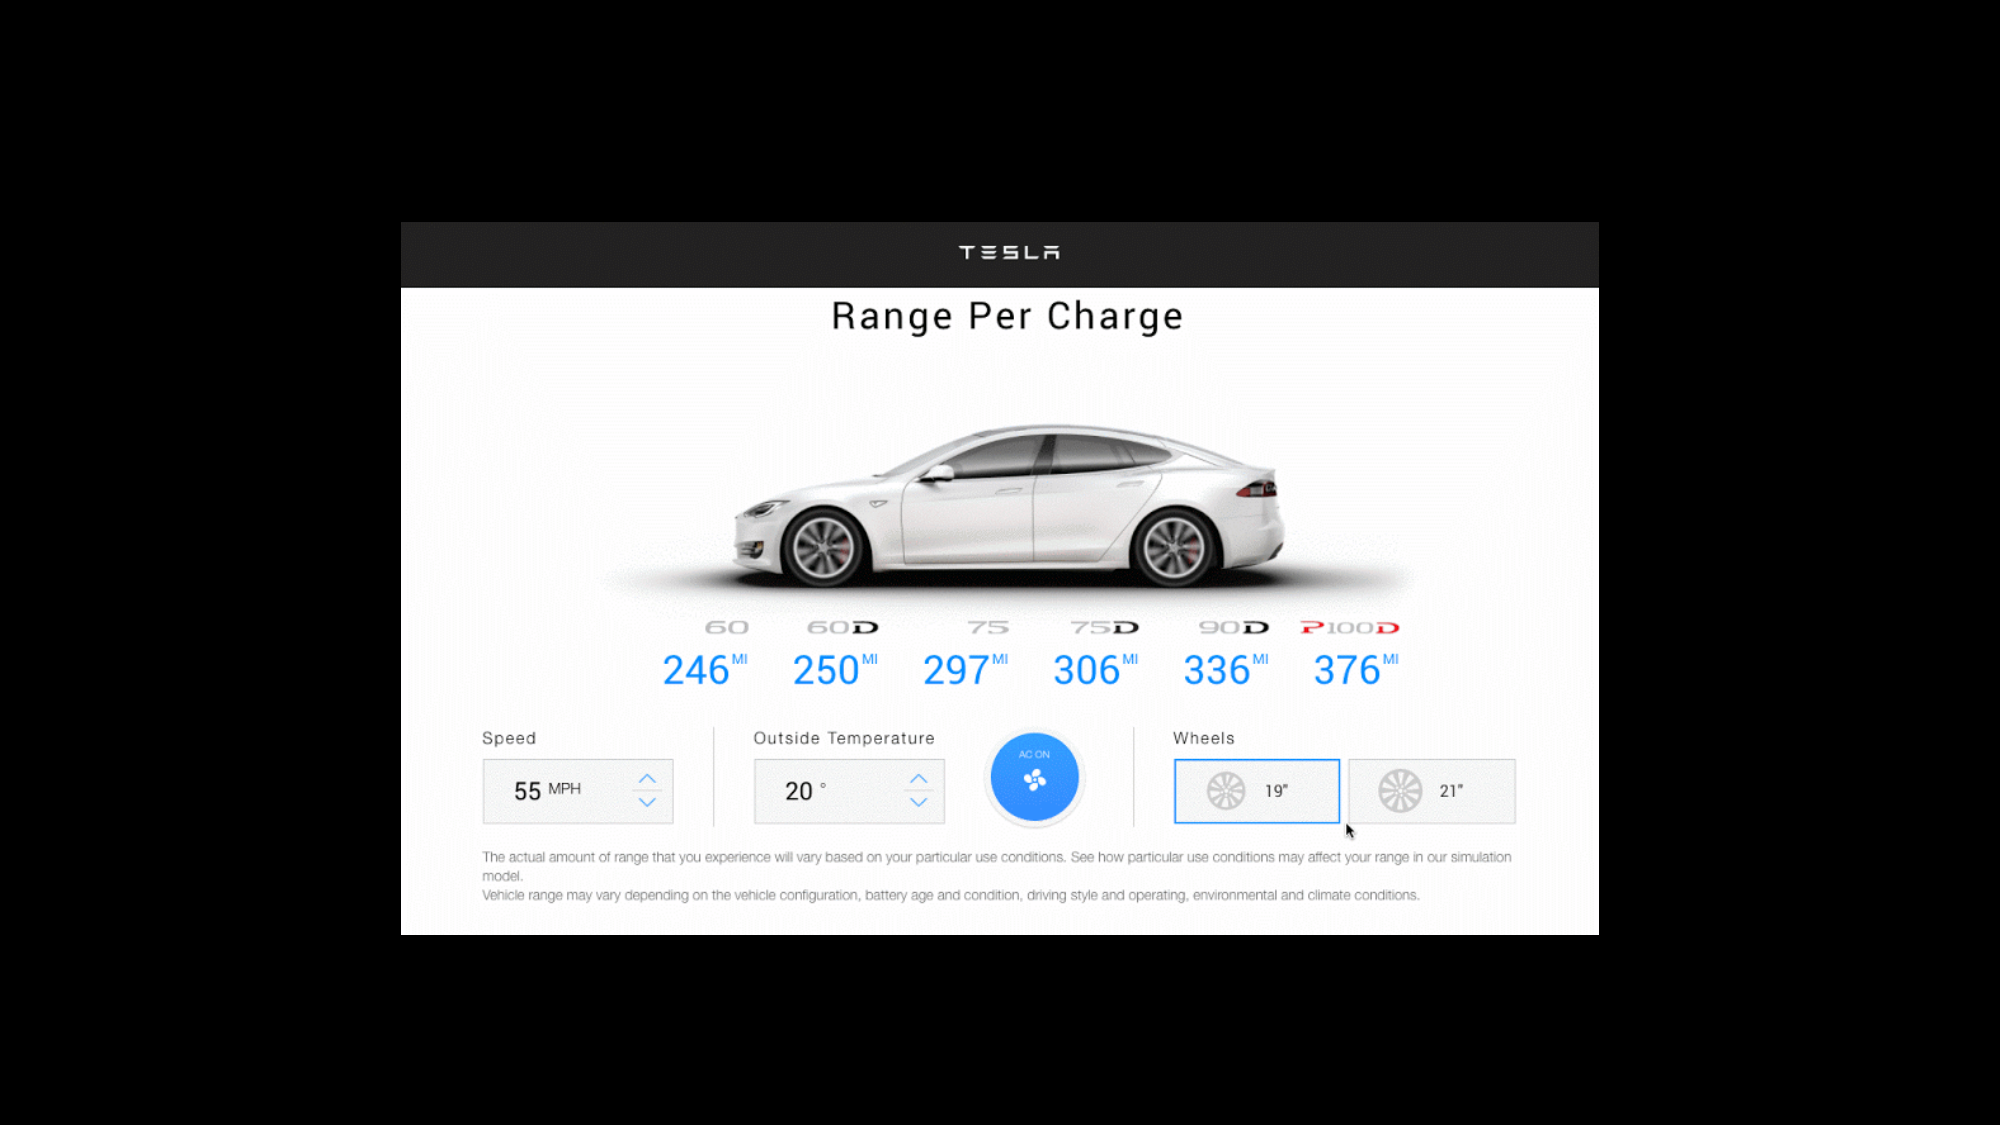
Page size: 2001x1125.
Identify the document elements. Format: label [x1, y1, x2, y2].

picture [401, 222, 1599, 935]
